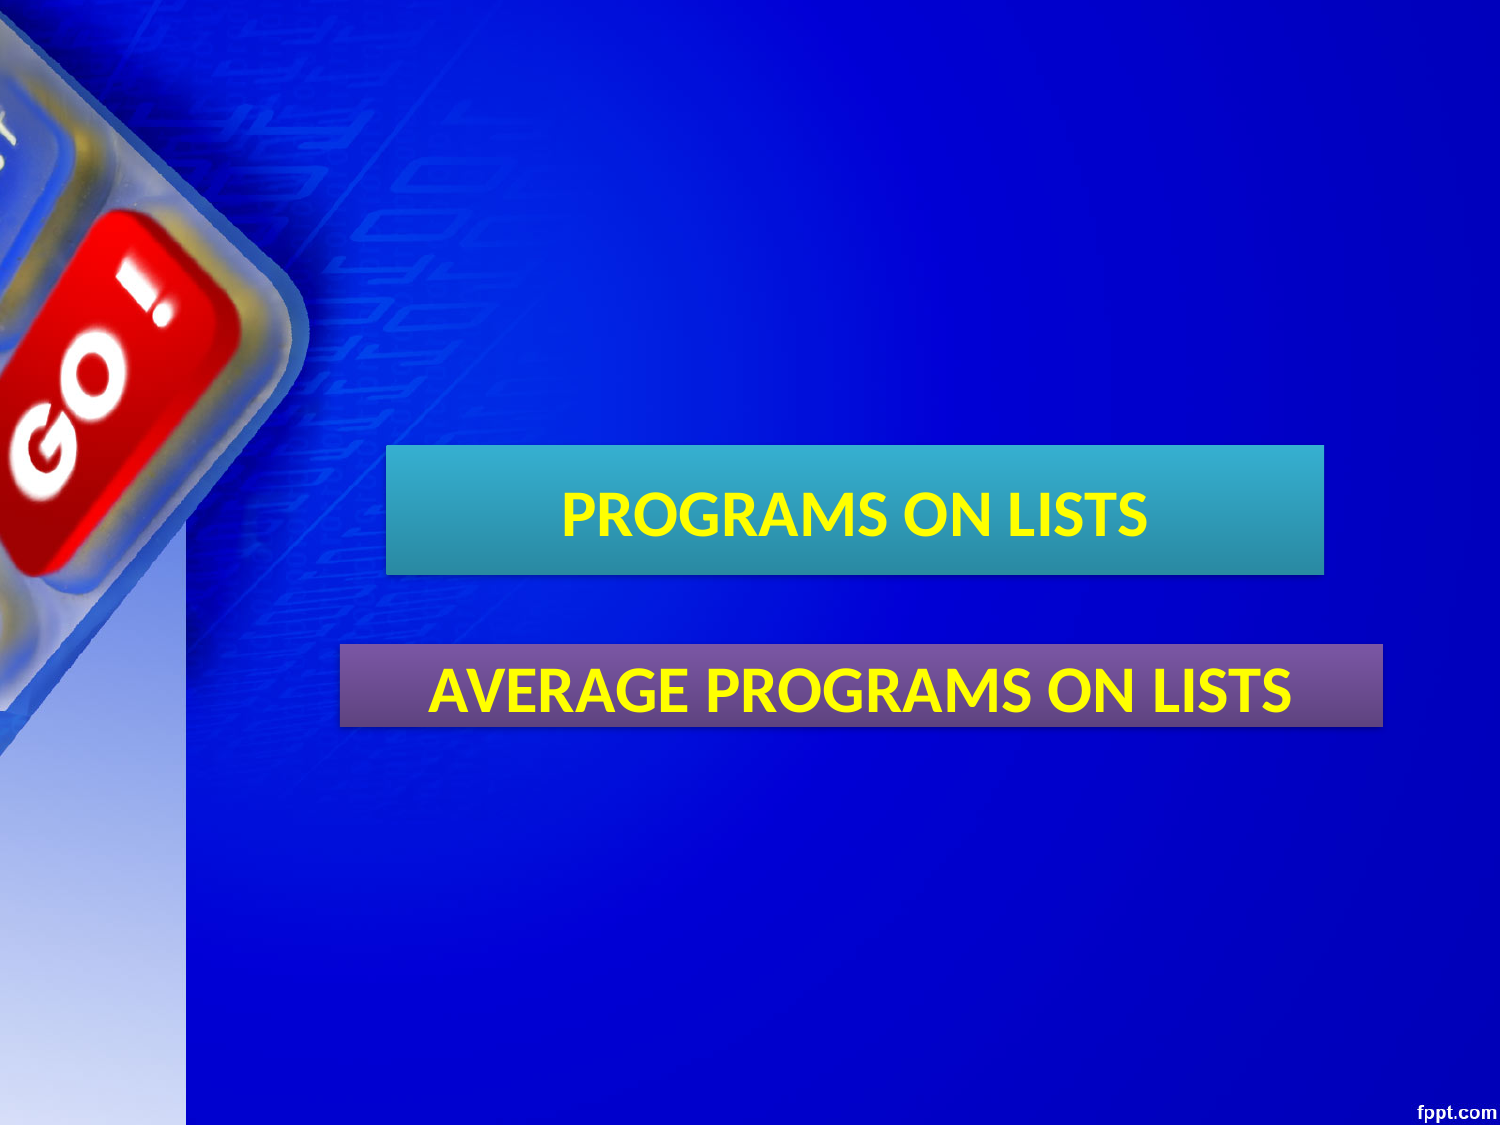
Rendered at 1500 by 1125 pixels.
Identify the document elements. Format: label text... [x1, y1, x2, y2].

text_box PROGRAMS ON LISTS [386, 445, 1325, 575]
text_box AVERAGE PROGRAMS ON LISTS [339, 644, 1383, 727]
picture [0, 0, 1500, 1125]
